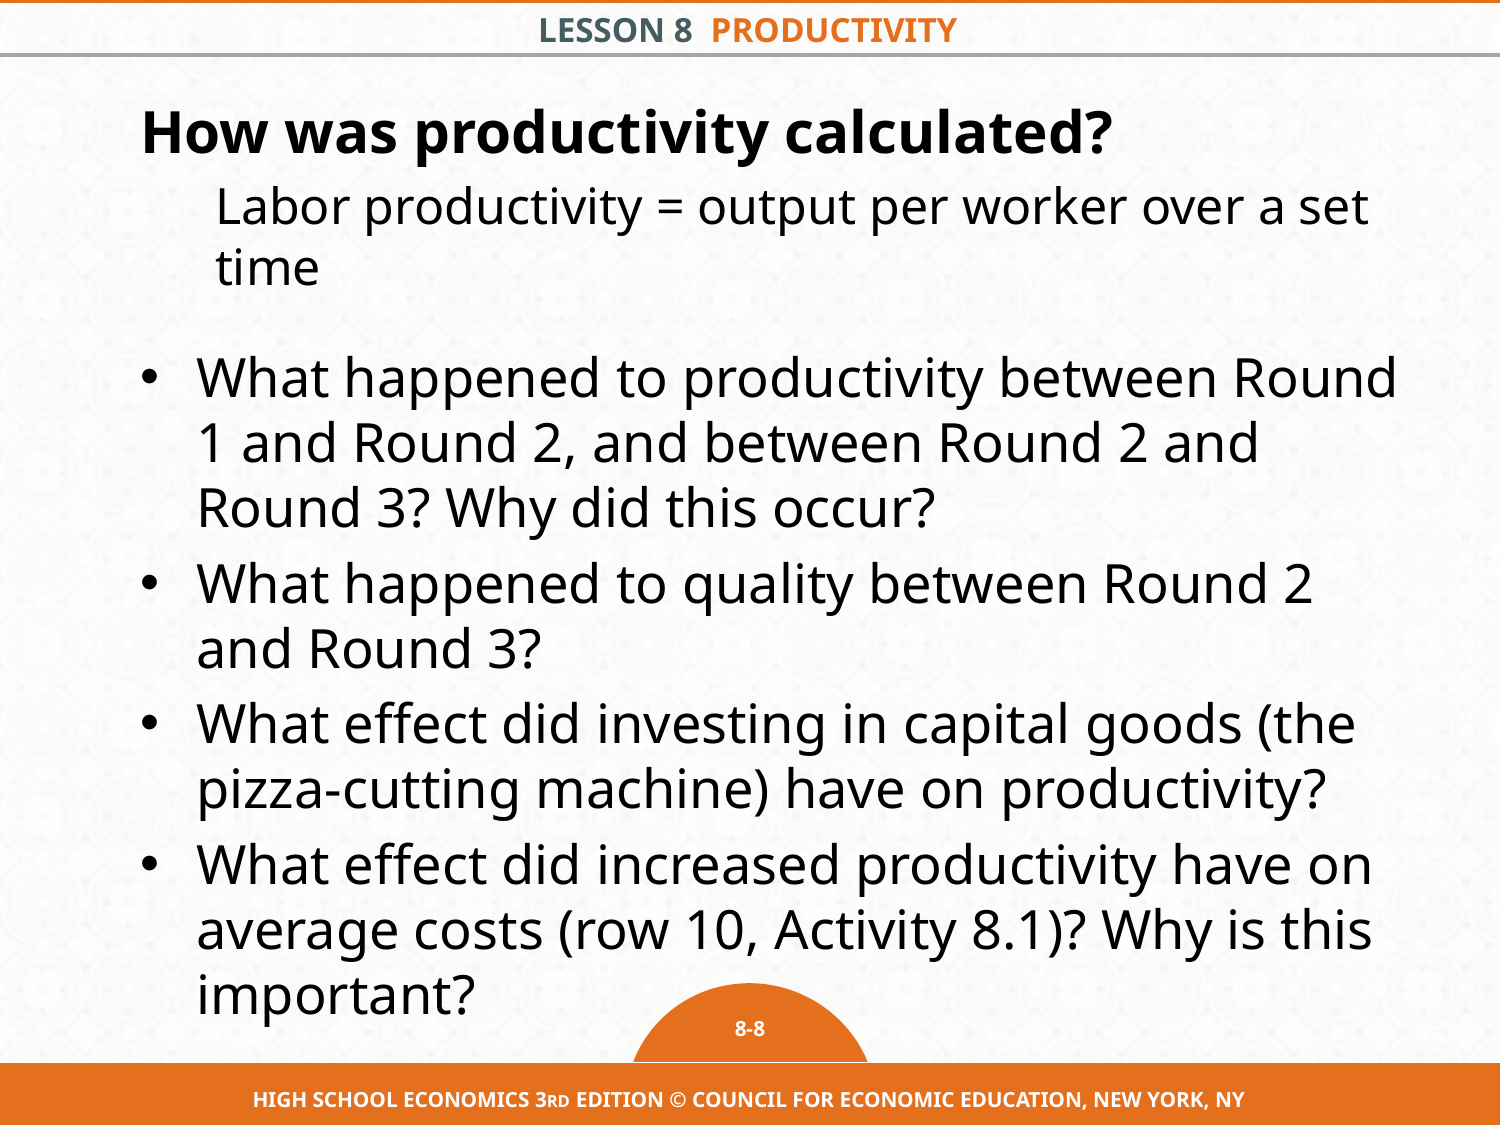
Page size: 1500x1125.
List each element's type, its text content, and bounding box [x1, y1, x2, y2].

list How was productivity calculated? Labor productivity = output per worker over a set time What happened to productivity between Round 1 and Round 2, and between Round 2 and Round 3? Why did this occur? What happened to quality between Round 2 and Round 3? What effect did investing in capital goods (the pizza-cutting machine) have on productivity? What effect did increased productivity have on average costs (row 10, Activity 8.1)? Why is this important? [125, 87, 1425, 1013]
picture [0, 57, 1500, 1062]
picture [0, 3, 1500, 53]
